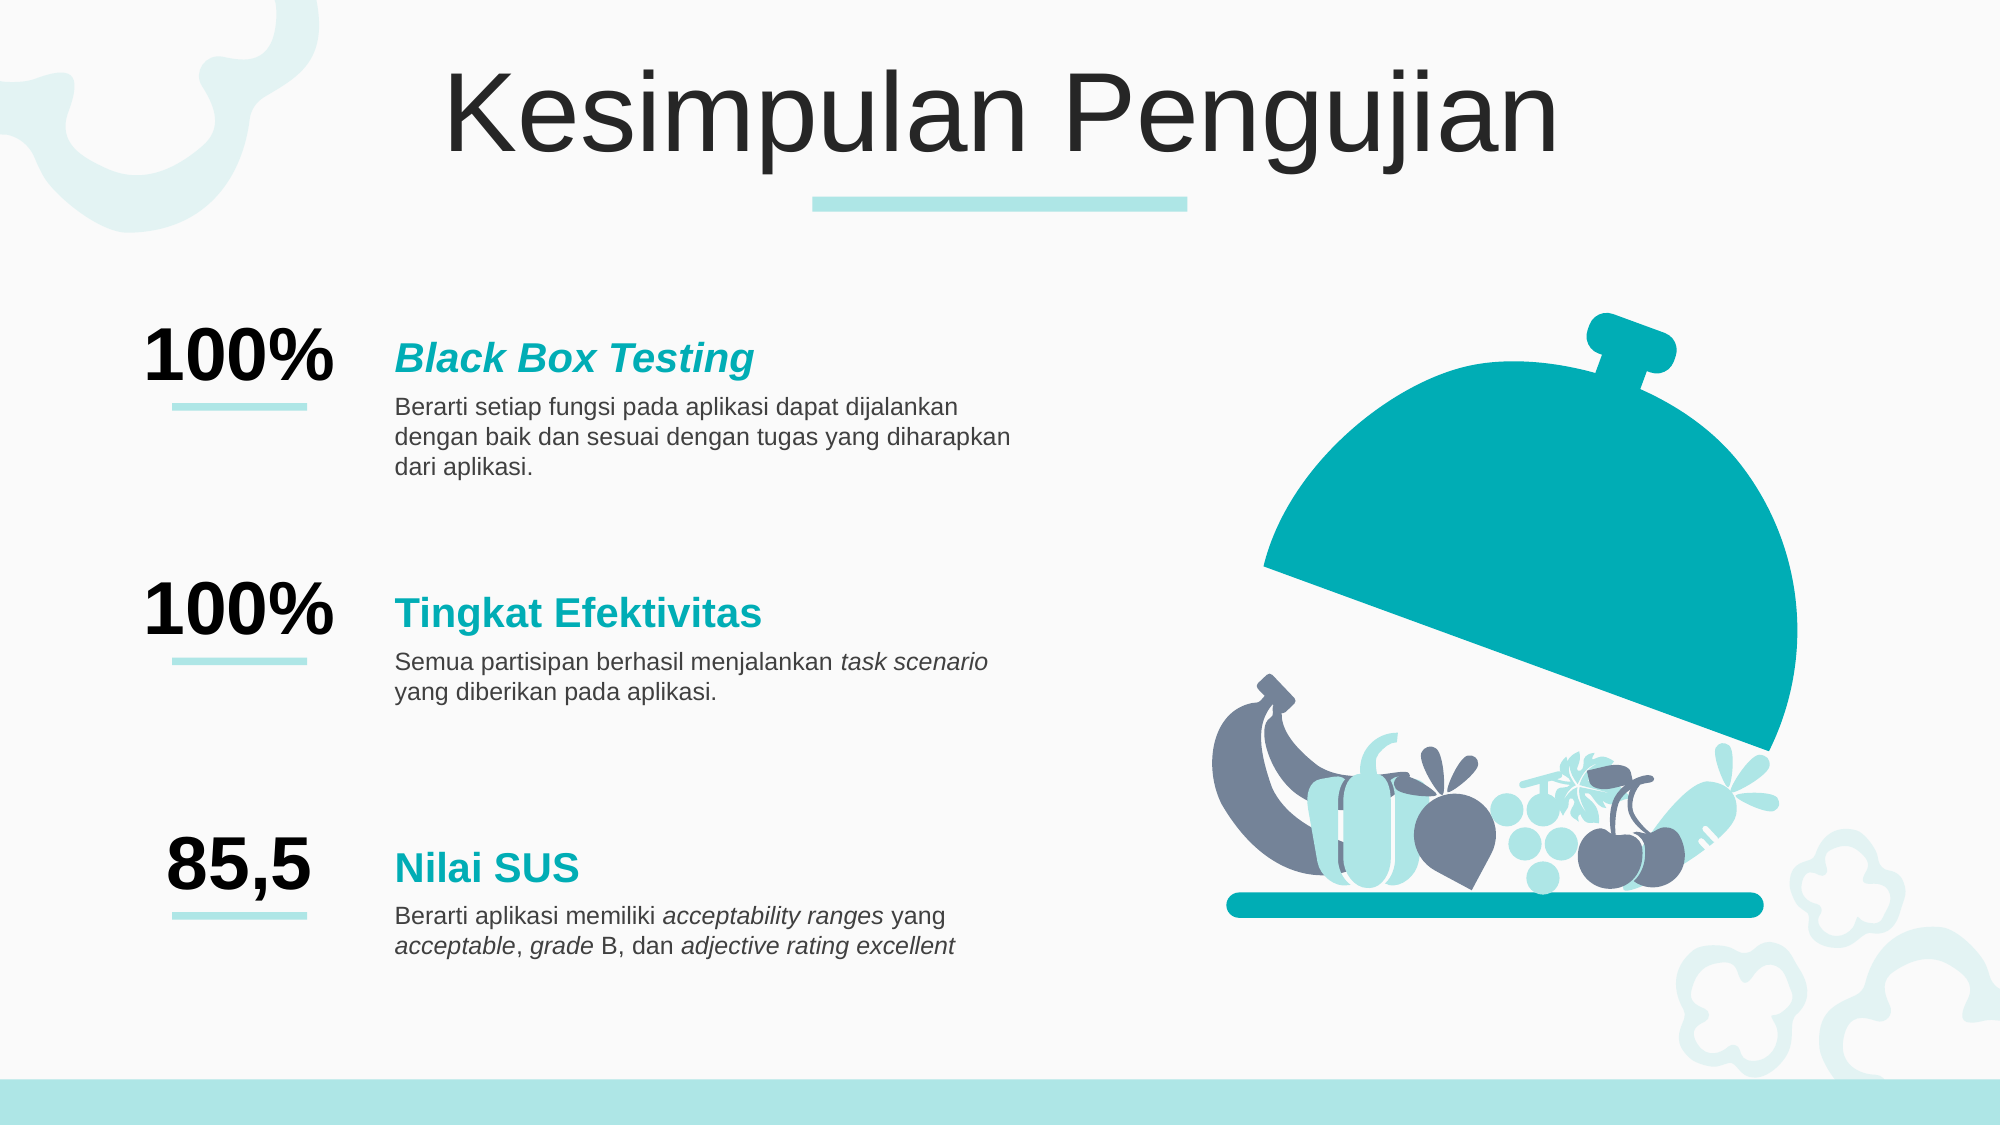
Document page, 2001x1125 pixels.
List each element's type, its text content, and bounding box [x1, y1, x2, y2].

text_box 100% [124, 552, 355, 657]
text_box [1307, 312, 1849, 670]
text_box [1312, 732, 1424, 889]
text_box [379, 324, 1049, 490]
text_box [1490, 751, 1628, 895]
text_box [171, 911, 308, 921]
text_box 85,5 [124, 806, 355, 912]
text_box [171, 402, 308, 412]
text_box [1577, 765, 1686, 889]
list Kesimpulan Pengujian [53, 55, 1952, 175]
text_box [379, 833, 1049, 969]
text_box 100% [124, 297, 355, 403]
text_box [1211, 672, 1312, 876]
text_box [1650, 727, 1743, 923]
text_box [1743, 891, 1765, 919]
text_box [379, 578, 1049, 714]
text_box [1225, 891, 1650, 919]
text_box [1401, 743, 1494, 877]
text_box [171, 657, 308, 666]
